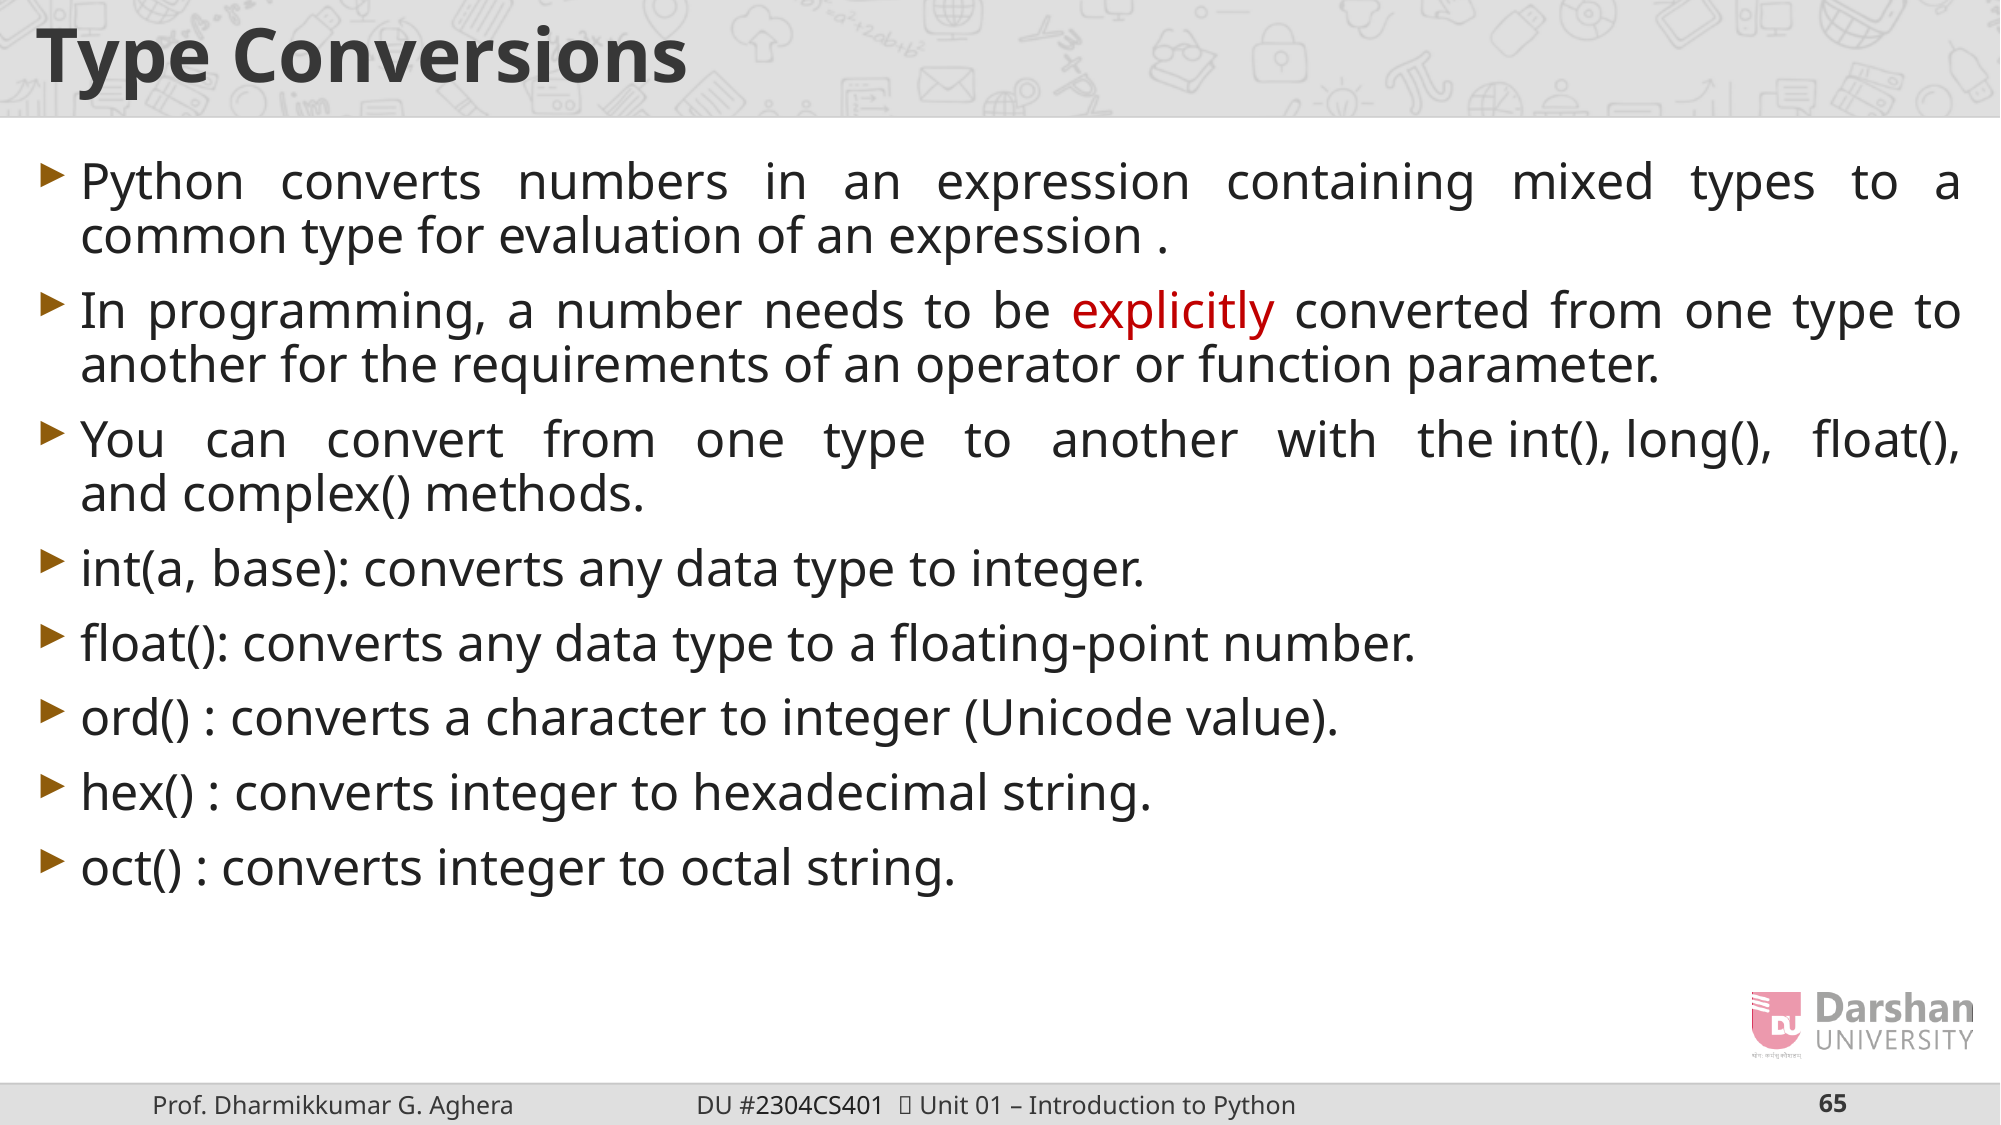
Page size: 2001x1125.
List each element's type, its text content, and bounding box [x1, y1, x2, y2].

title Type Conversions [0, 0, 2000, 117]
list Python converts numbers in an expression containing mixed types to a common type for evaluation of an expression . In programming, a number needs to be explicitly converted from one type to another for the requirements of an operator or function parameter. You can convert from one type to another with the int(), long(), float(), and complex() methods. int(a, base): converts any data type to integer. float(): converts any data type to a floating-point number. ord() : converts a character to integer (Unicode value). hex() : converts integer to hexadecimal string. oct() : converts integer to octal string. [21, 149, 1979, 1067]
